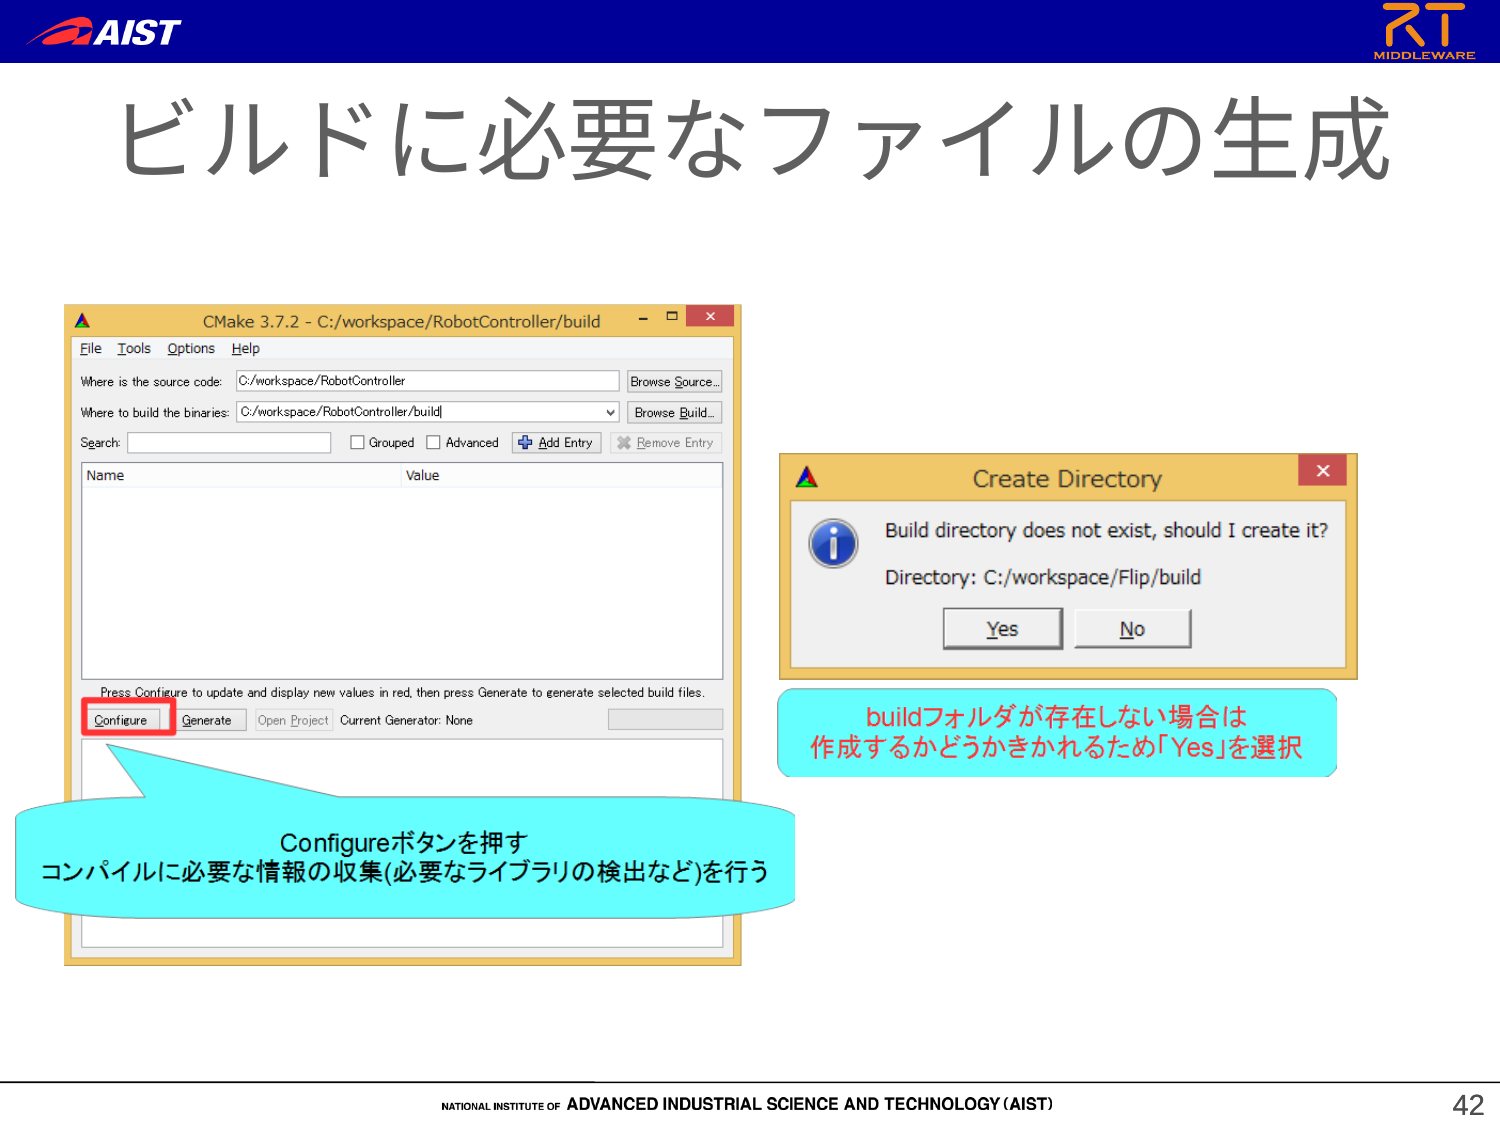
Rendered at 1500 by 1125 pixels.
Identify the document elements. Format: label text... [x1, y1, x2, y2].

picture [442, 1097, 1052, 1110]
picture [15, 303, 1358, 966]
picture [0, 0, 1500, 63]
text_box 42 [1149, 1078, 1500, 1125]
title ビルドに必要なファイルの生成 [29, 66, 1474, 208]
